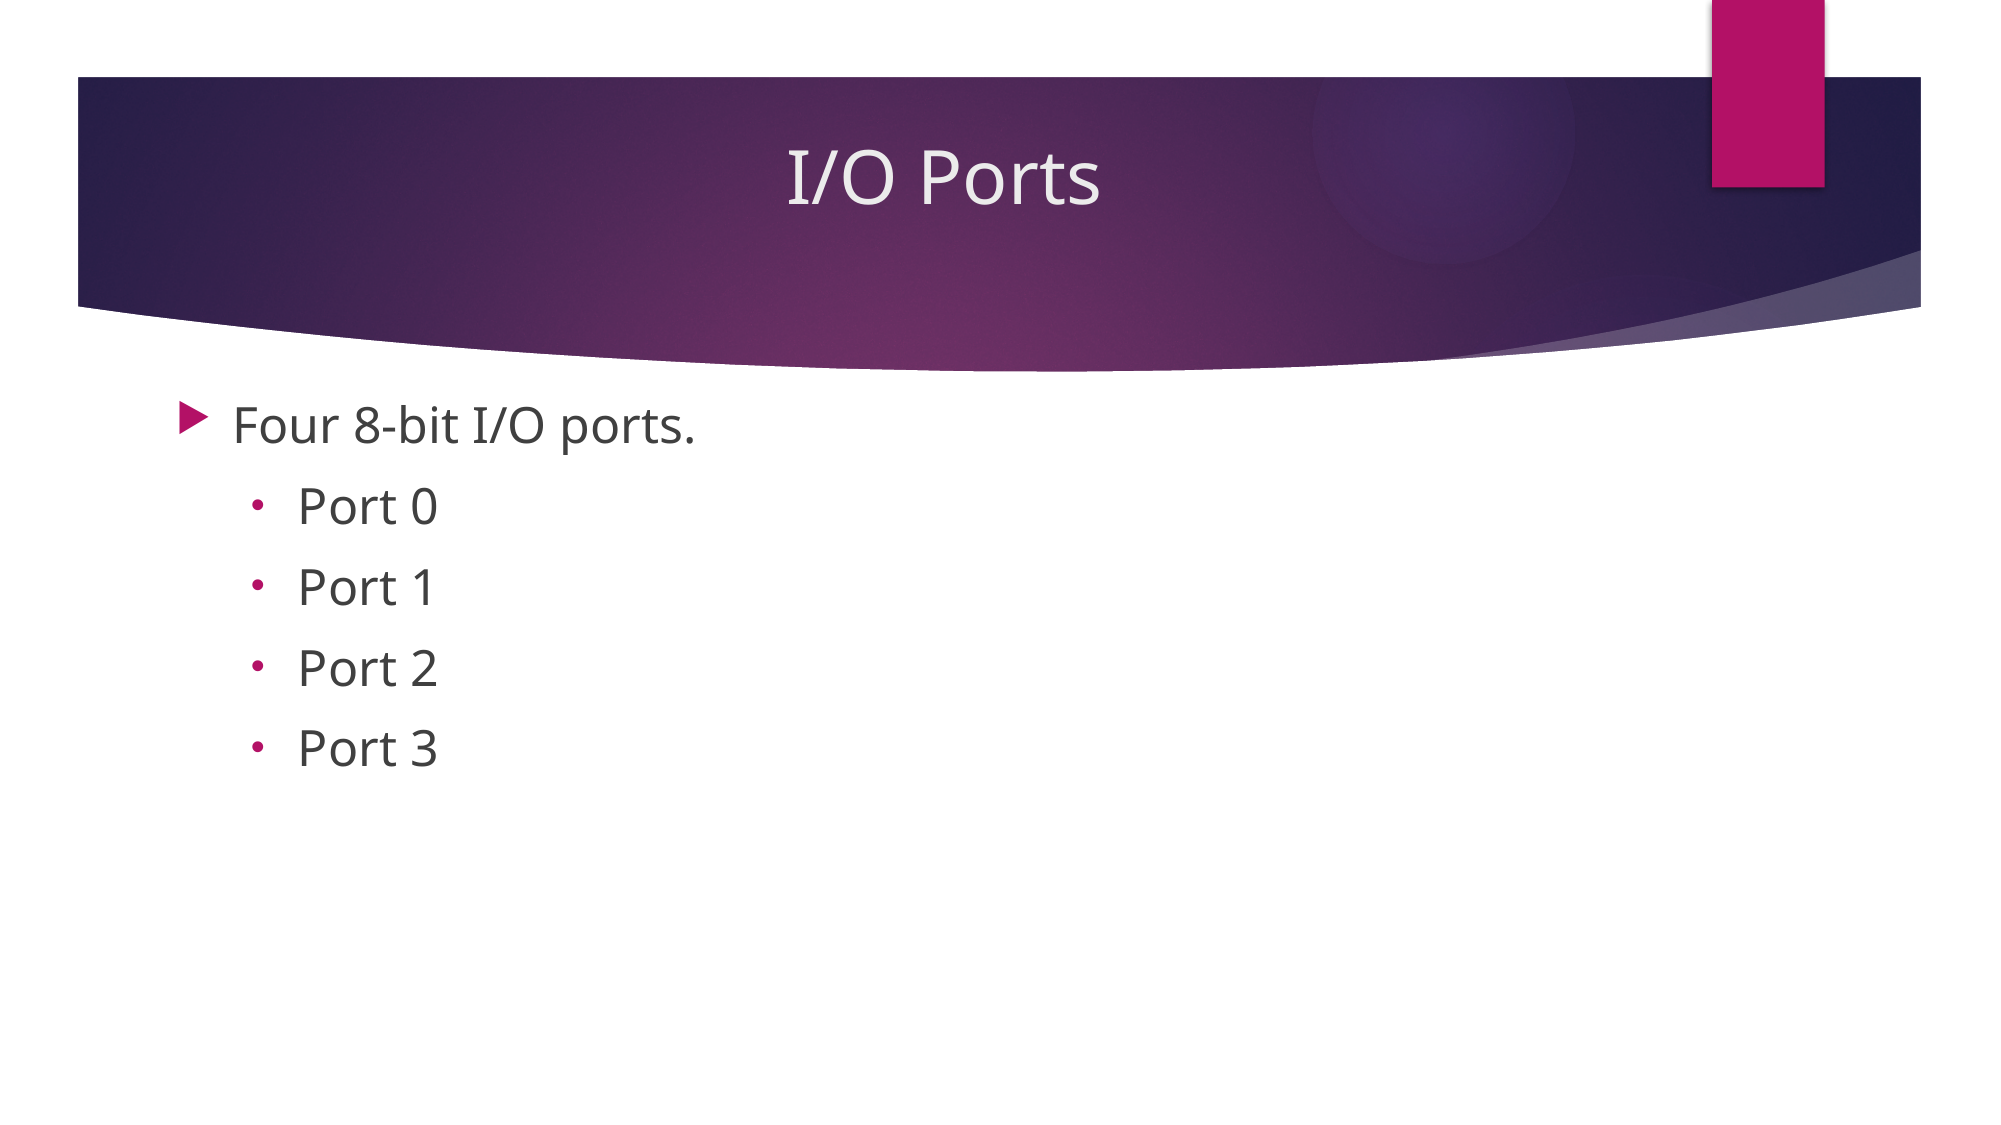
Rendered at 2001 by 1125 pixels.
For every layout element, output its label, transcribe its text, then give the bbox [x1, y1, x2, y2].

list Four 8-bit I/O ports. Port 0 Port 1 Port 2 Port 3 [160, 385, 1800, 963]
title I/O Ports [225, 112, 1800, 236]
